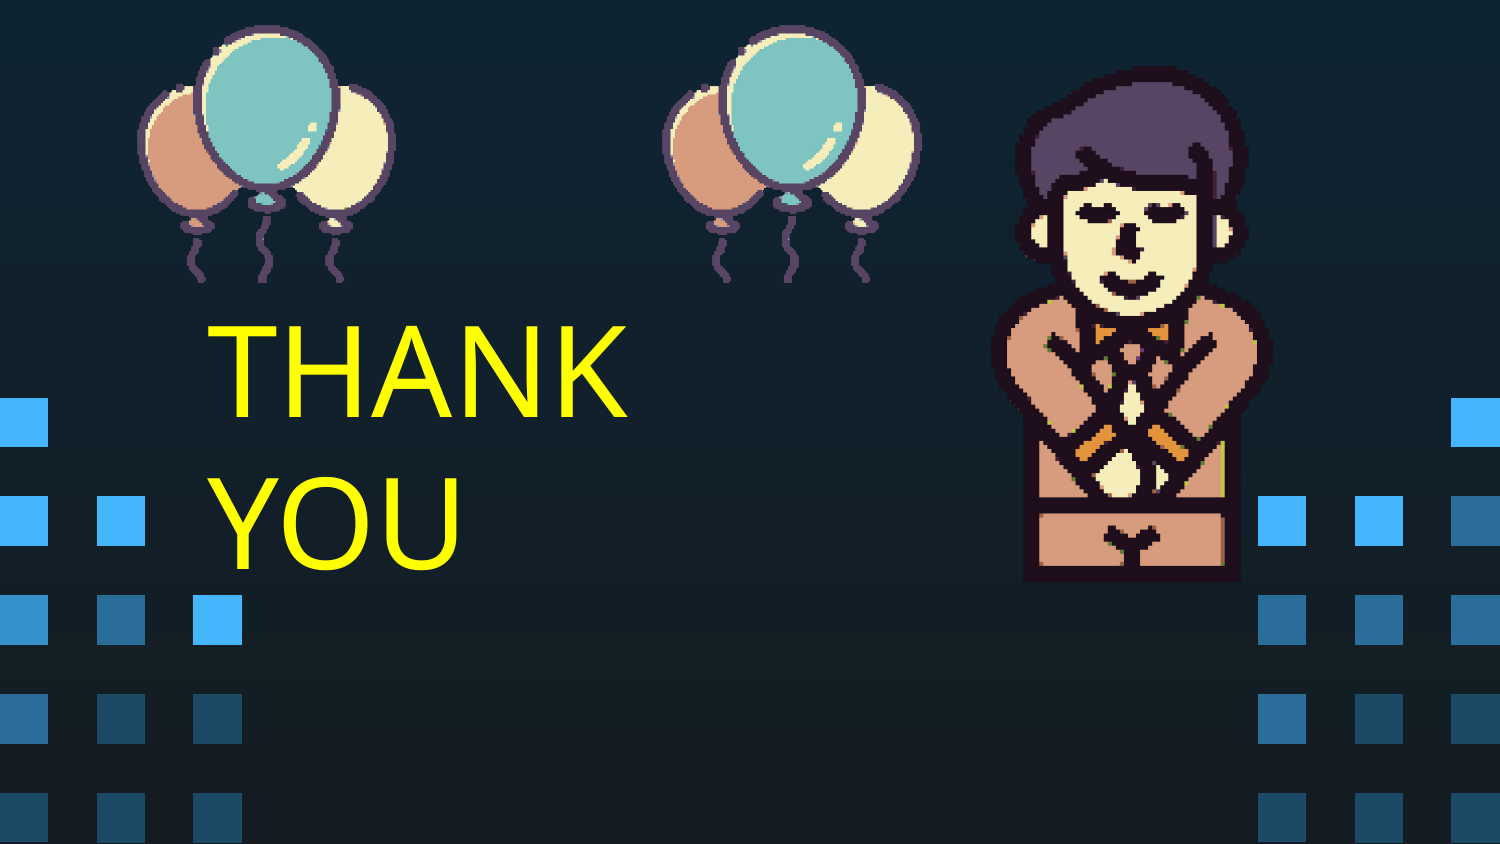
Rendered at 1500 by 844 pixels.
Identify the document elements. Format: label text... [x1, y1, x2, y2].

picture [653, 5, 1390, 583]
title THANK YOU [192, 240, 1500, 645]
picture [128, 5, 406, 283]
